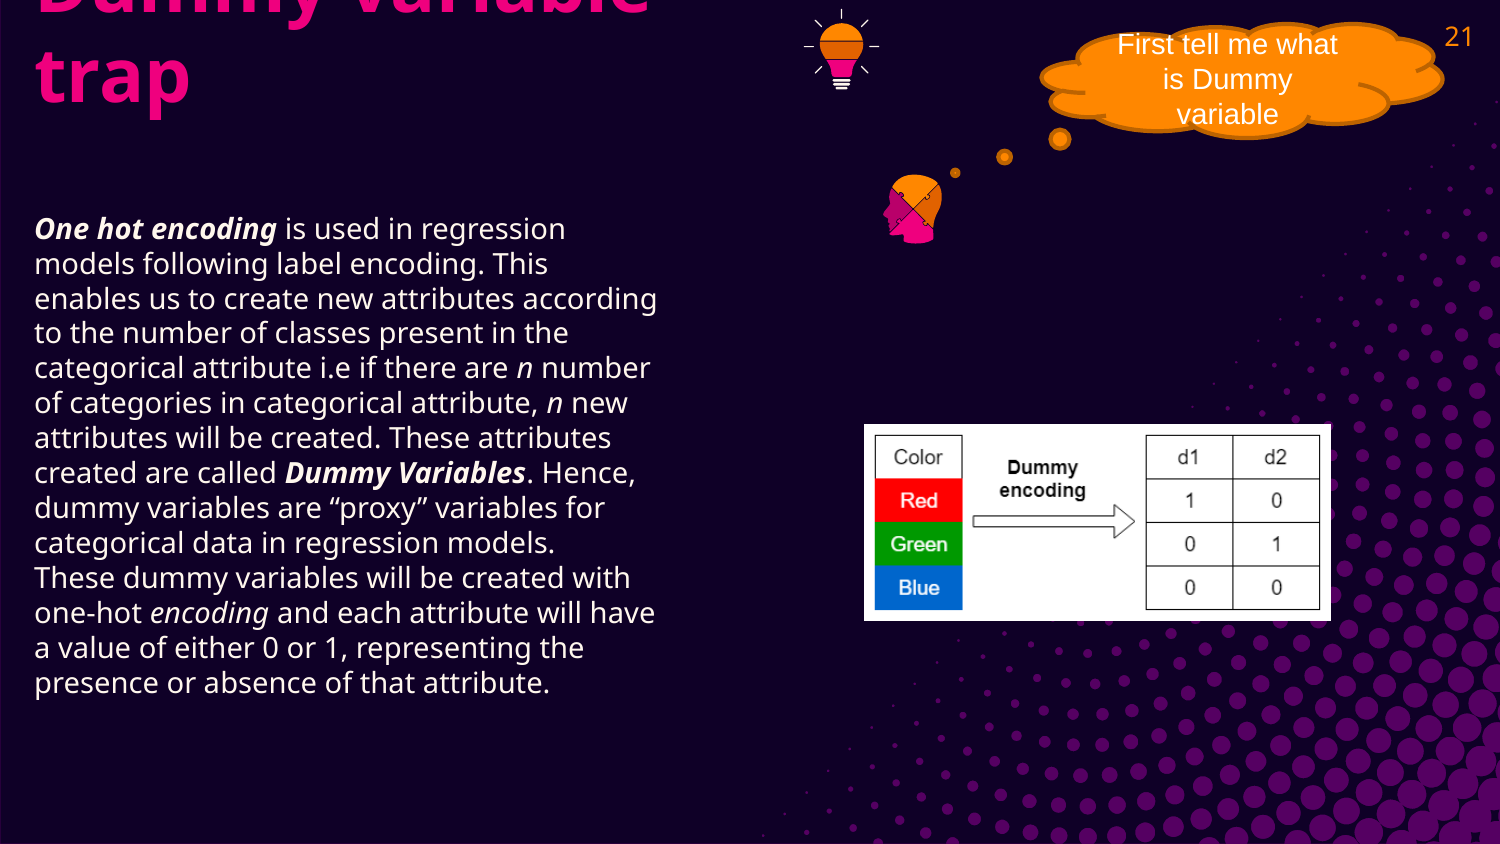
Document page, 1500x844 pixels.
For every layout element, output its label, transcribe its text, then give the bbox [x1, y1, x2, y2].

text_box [882, 172, 944, 247]
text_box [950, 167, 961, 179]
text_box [803, 8, 880, 90]
title Dummy variable trap [34, 89, 804, 208]
slide_number 21 [1385, 5, 1476, 71]
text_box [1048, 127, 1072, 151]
text_box First tell me what is Dummy variable [1039, 21, 1445, 141]
picture [864, 424, 1331, 621]
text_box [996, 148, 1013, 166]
subtitle One hot encoding is used in regression models following label encoding. This enables us to create new attributes according to the number of classes present in the categorical attribute i.e if there are n number of categories in categorical attribute, n new attributes will be created. These attributes created are called Dummy Variables. Hence, dummy variables are “proxy” variables for categorical data in regression models. These dummy variables will be created with one-hot encoding and each attribute will have a value of either 0 or 1, representing the presence or absence of that attribute. [34, 210, 660, 621]
